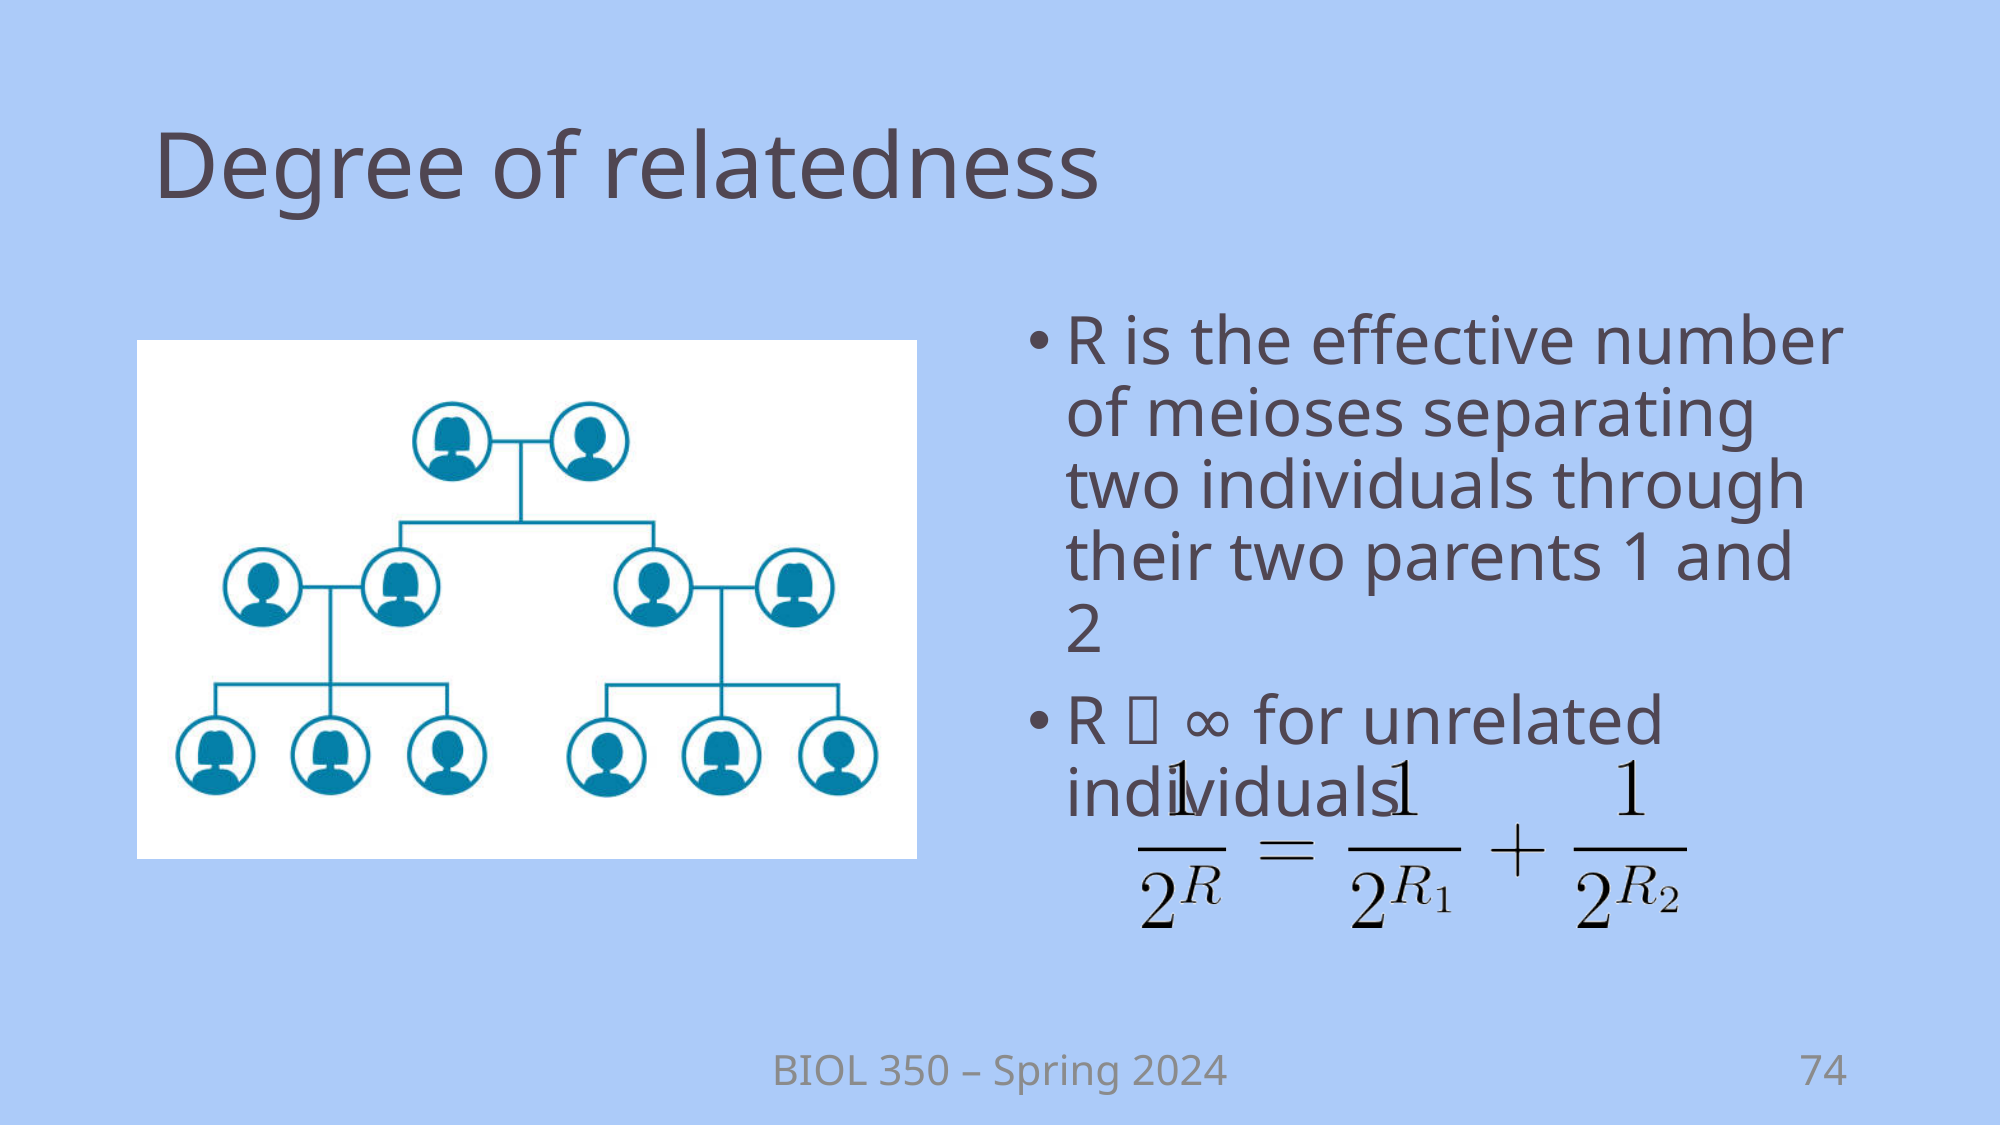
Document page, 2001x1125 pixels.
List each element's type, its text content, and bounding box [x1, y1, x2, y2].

slide_number 74 [1412, 1042, 1863, 1103]
list R is the effective number of meioses separating two individuals through their two parents 1 and 2 R  ∞ for unrelated individuals [1012, 299, 1863, 1014]
footer BIOL 350 – Spring 2024 [662, 1042, 1338, 1103]
picture [1138, 760, 1687, 928]
title Degree of relatedness [137, 59, 1863, 278]
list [137, 340, 917, 859]
